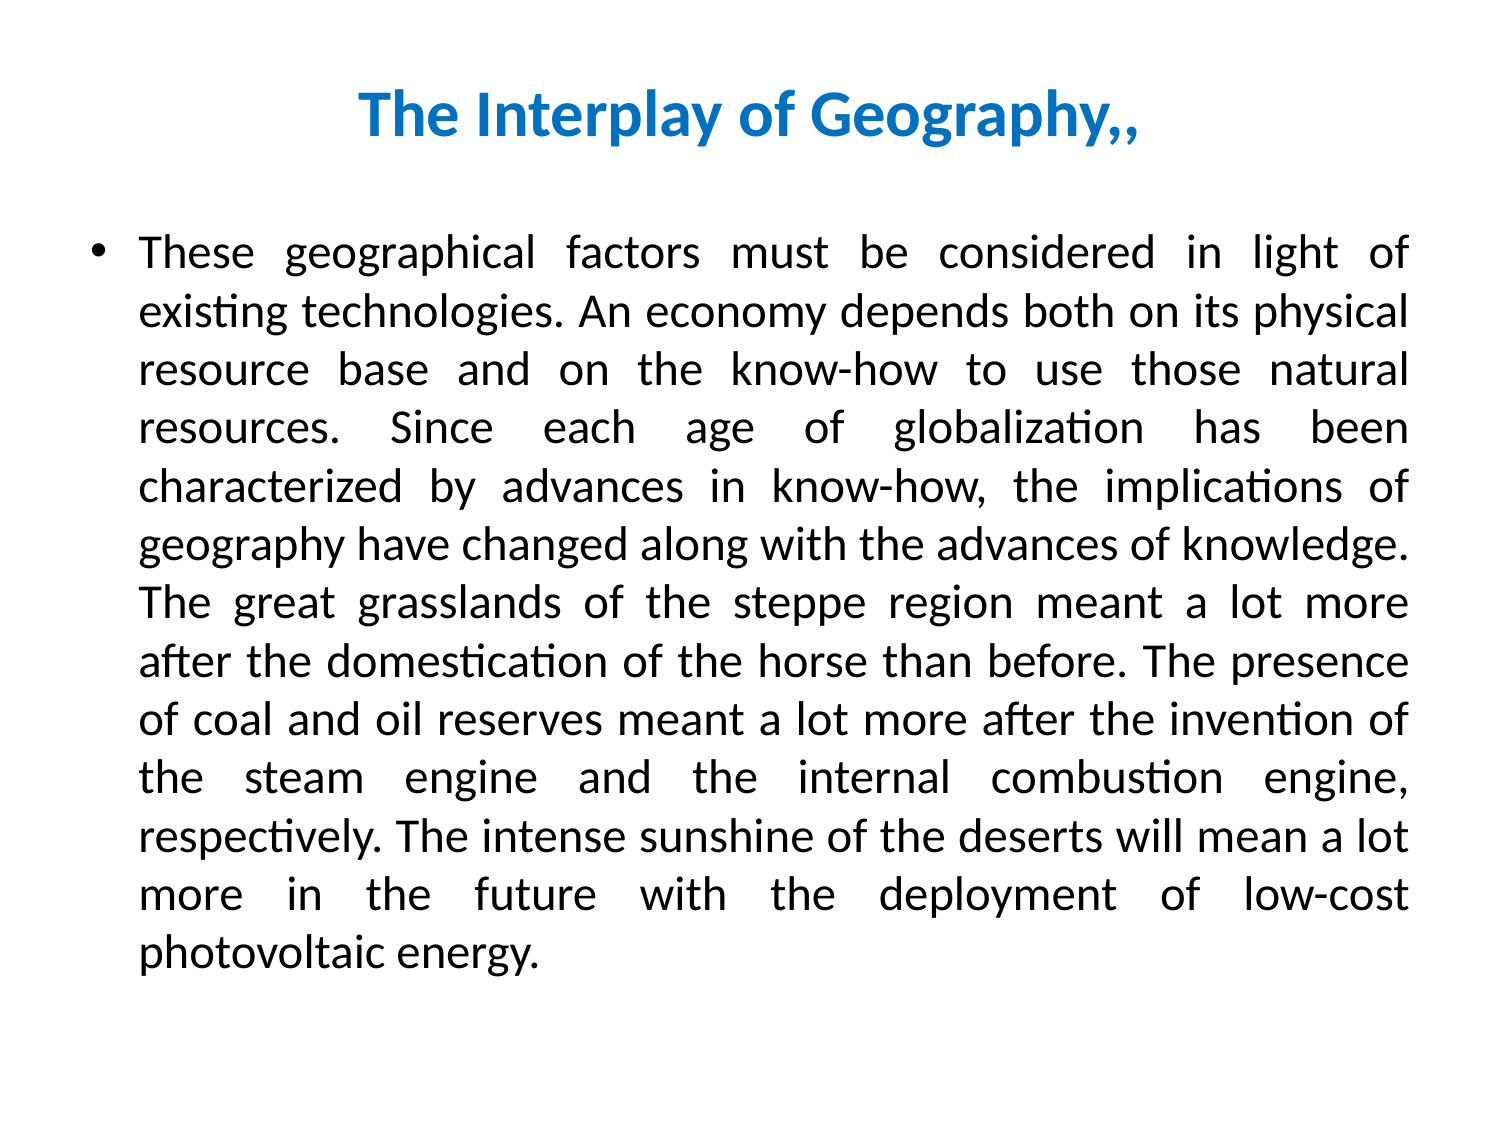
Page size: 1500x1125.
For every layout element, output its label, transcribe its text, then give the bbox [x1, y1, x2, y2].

title The Interplay of Geography,, [75, 45, 1425, 175]
list These geographical factors must be considered in light of existing technologies. An economy depends both on its physical resource base and on the know-how to use those natural resources. Since each age of globalization has been characterized by advances in know-how, the implications of geography have changed along with the advances of knowledge. The great grasslands of the steppe region meant a lot more after the domestication of the horse than before. The presence of coal and oil reserves meant a lot more after the invention of the steam engine and the internal combustion engine, respectively. The intense sunshine of the deserts will mean a lot more in the future with the deployment of low-cost photovoltaic energy. [75, 212, 1425, 1005]
